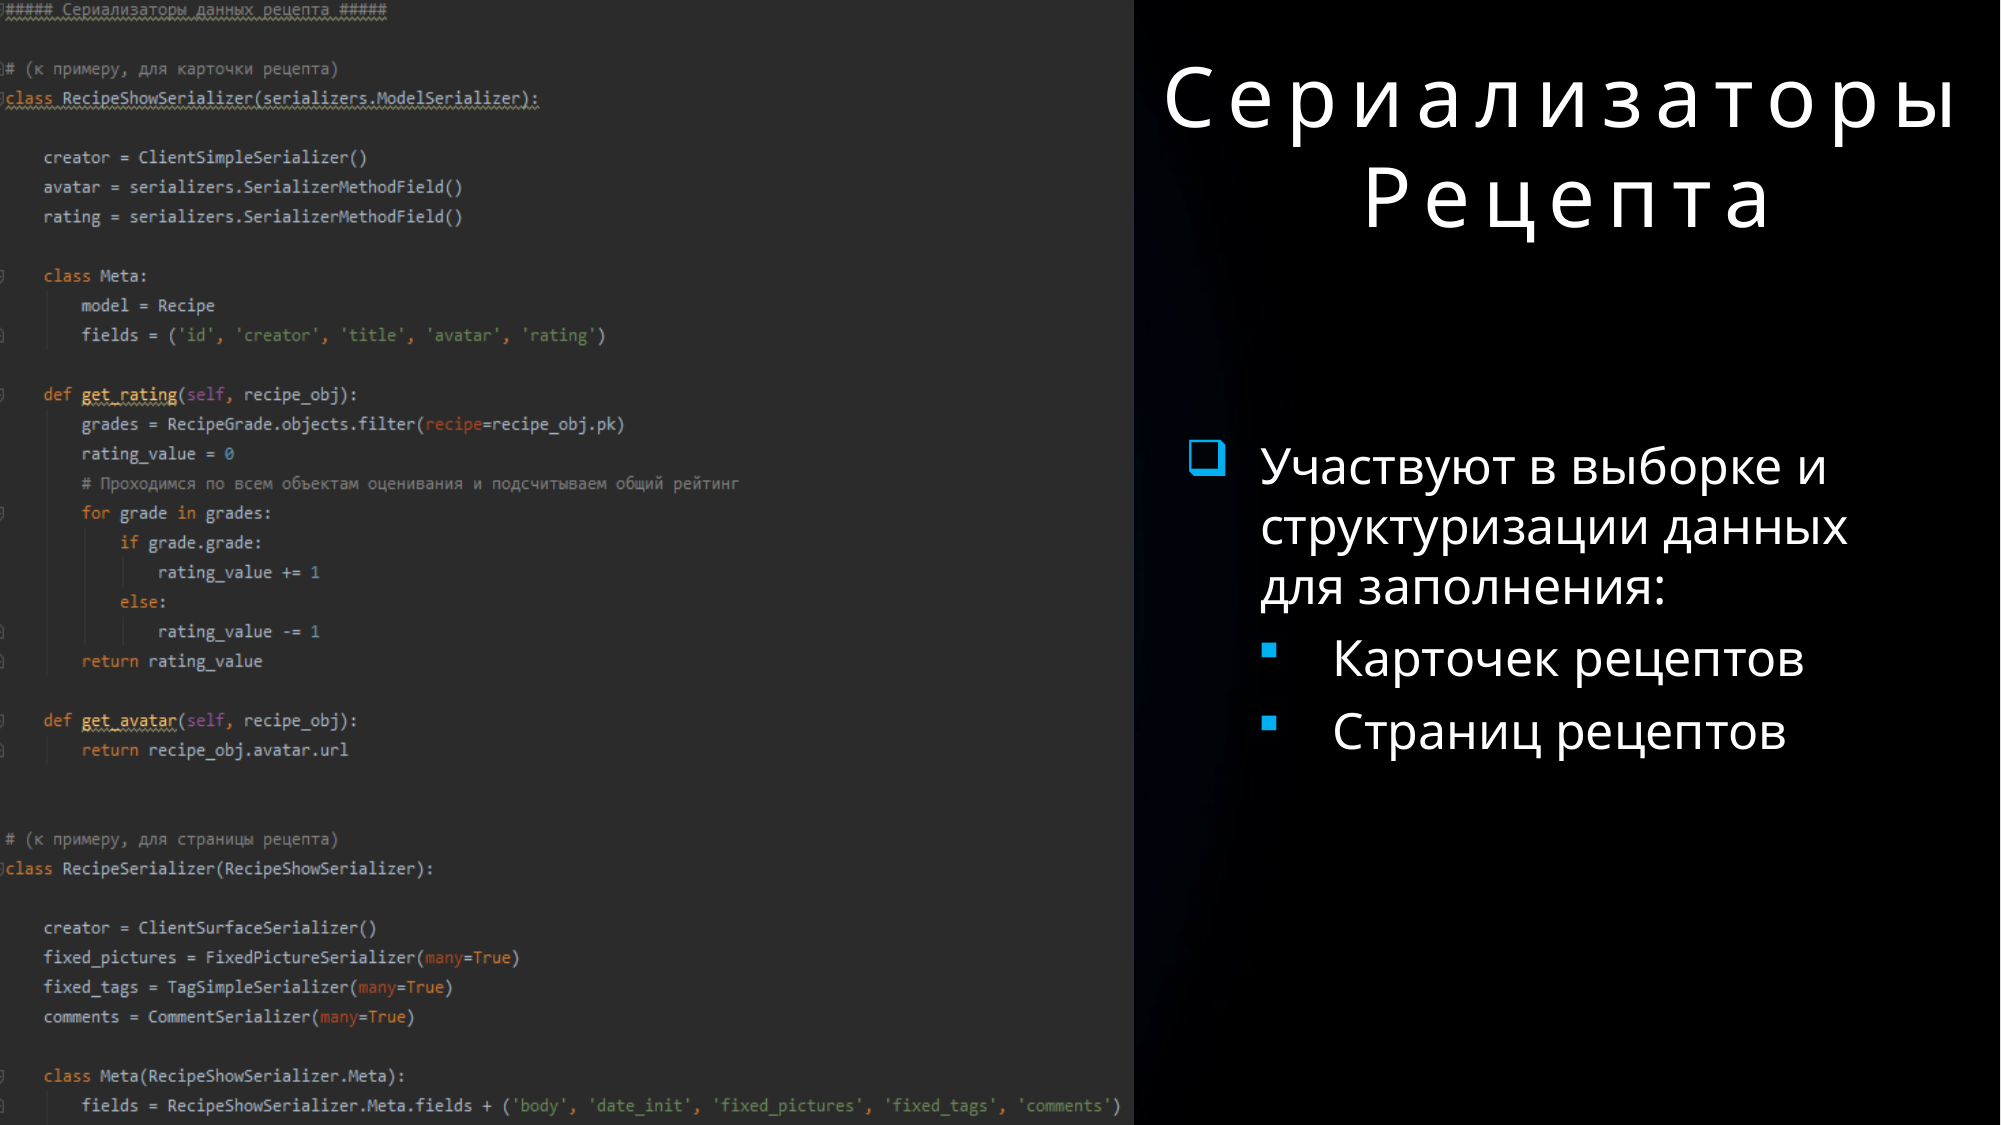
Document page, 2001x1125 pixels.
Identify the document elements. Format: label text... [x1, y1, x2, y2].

text_box Сериализаторы Рецепта [1134, 36, 2000, 264]
picture [0, 0, 2001, 1125]
text_box Участвуют в выборке и структуризации данных для заполнения: Карточек рецептов Страниц рецептов [1170, 426, 1963, 815]
